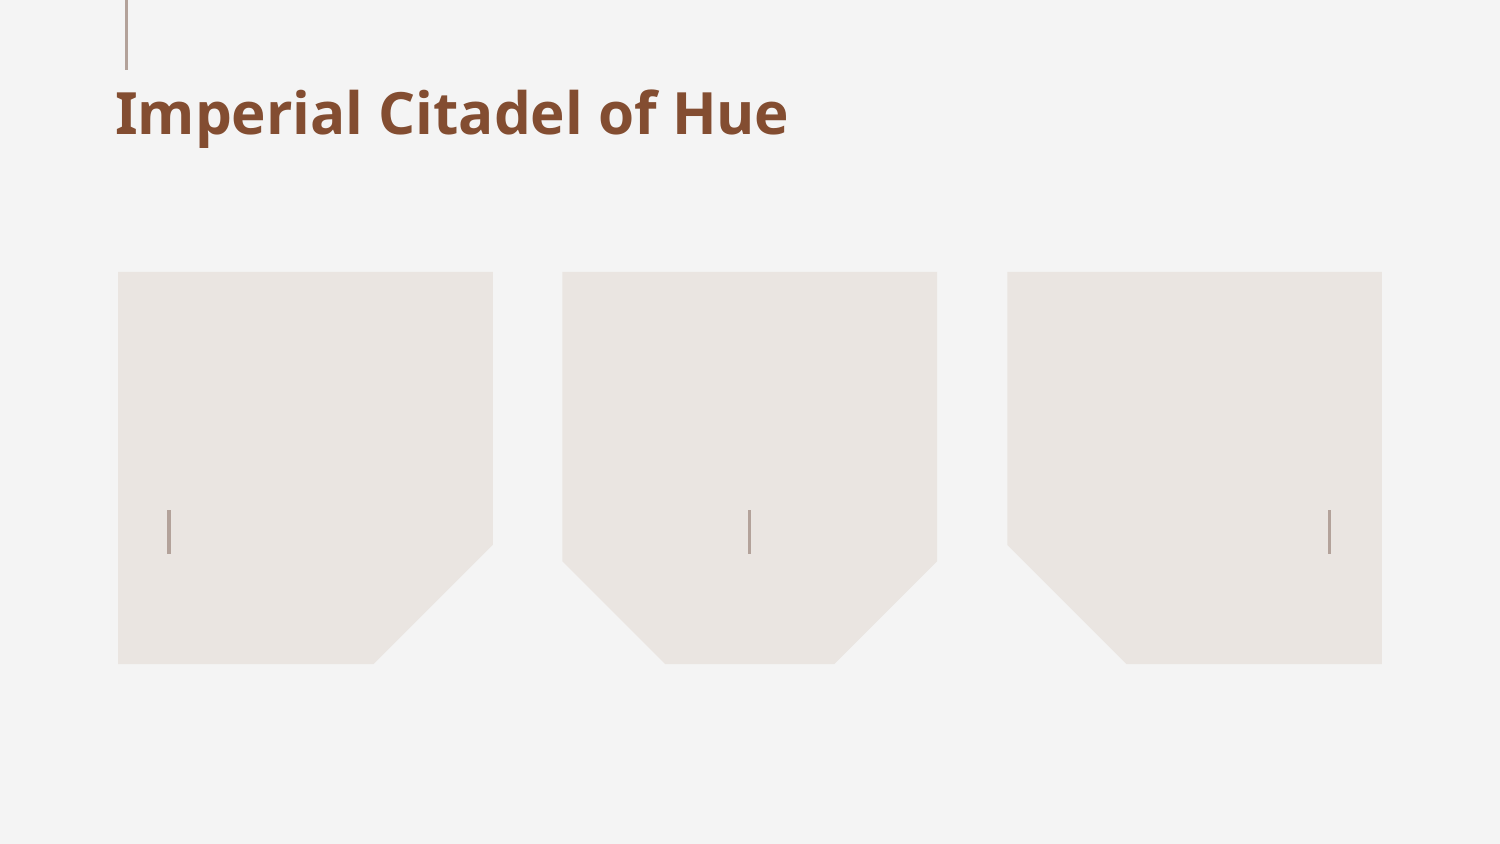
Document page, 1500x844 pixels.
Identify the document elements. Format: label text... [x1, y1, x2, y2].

text_box [562, 271, 938, 665]
text_box [118, 271, 493, 665]
text_box [1007, 271, 1382, 665]
title Imperial Citadel of Hue [100, 61, 843, 217]
